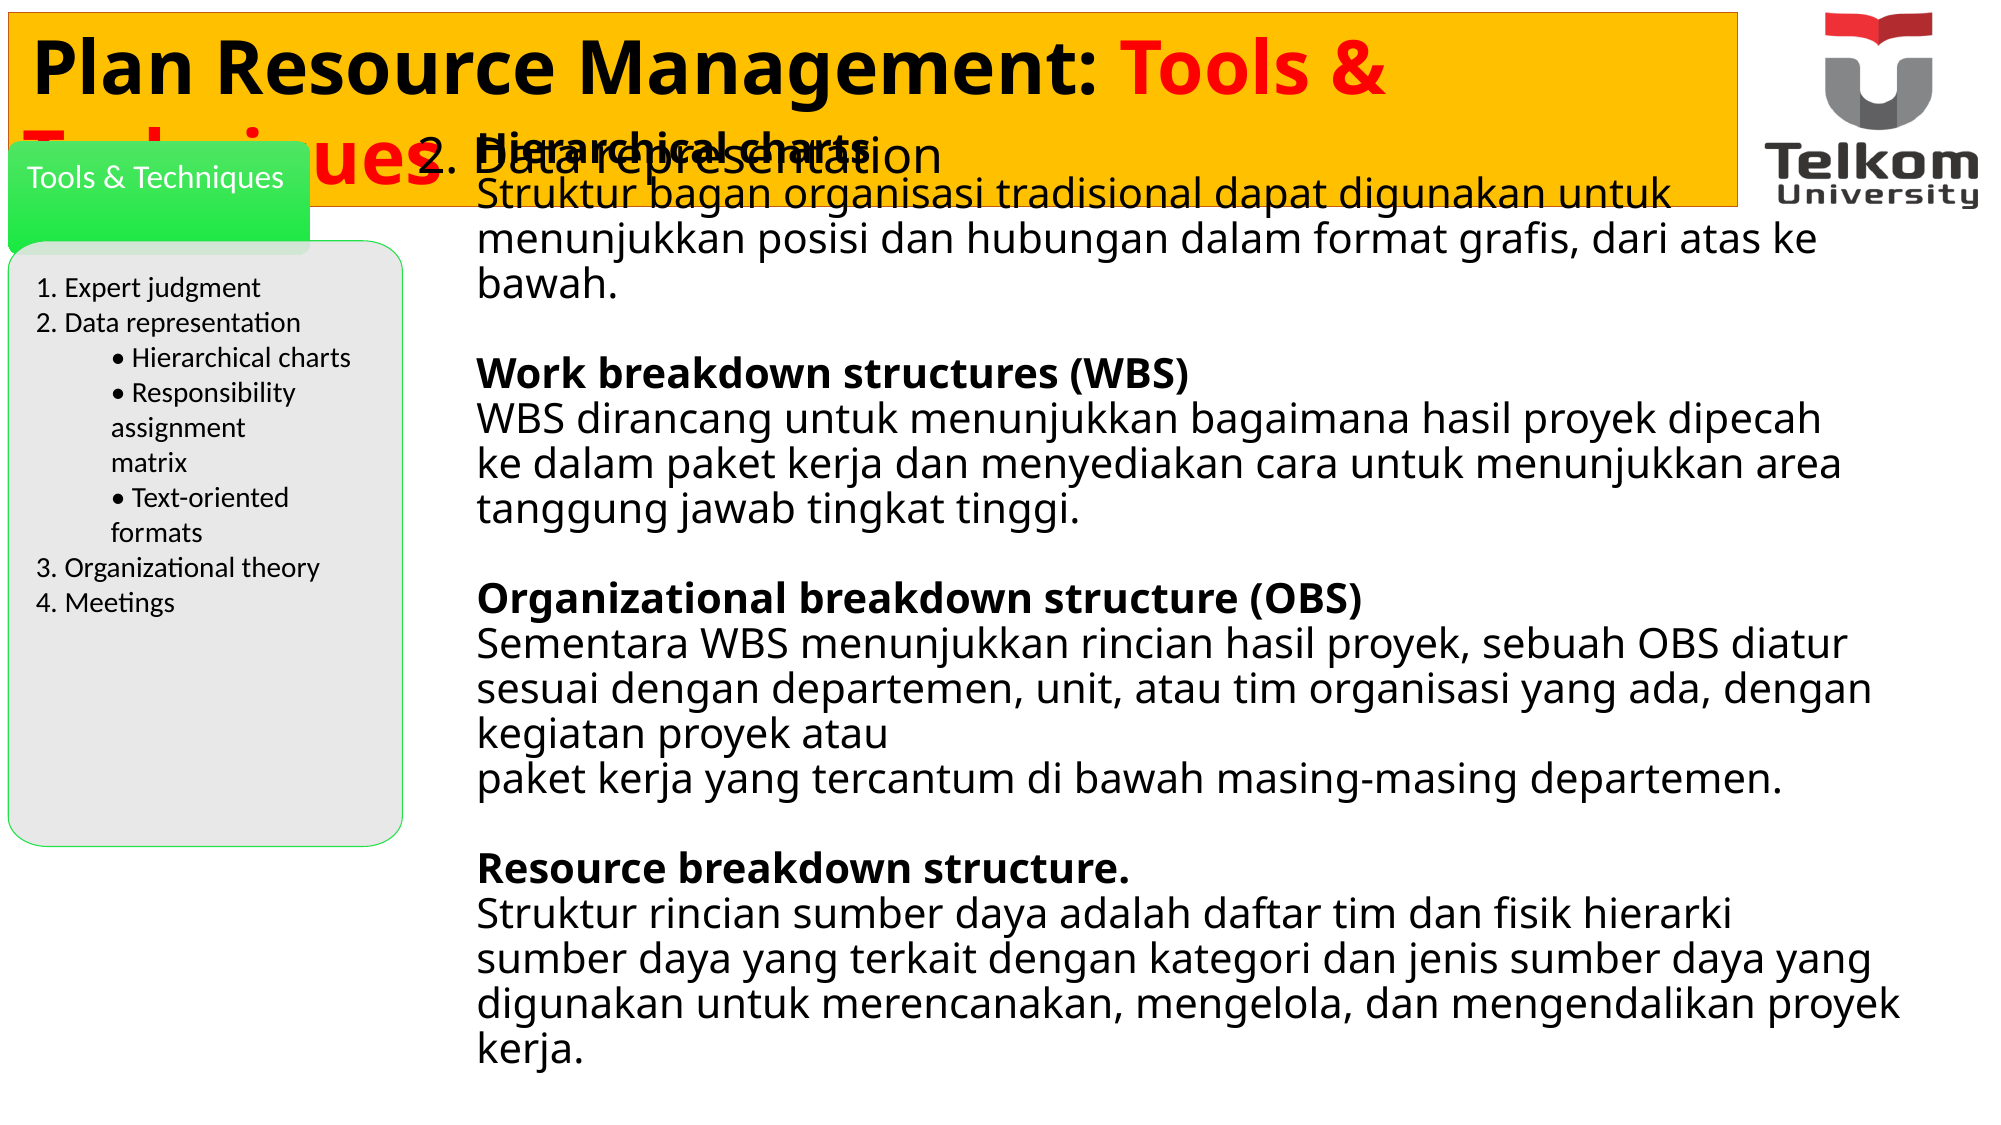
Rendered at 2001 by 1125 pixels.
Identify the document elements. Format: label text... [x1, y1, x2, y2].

title Hierarchical charts Struktur bagan organisasi tradisional dapat digunakan untuk menunjukkan posisi dan hubungan dalam format grafis, dari atas ke bawah. Work breakdown structures (WBS) WBS dirancang untuk menunjukkan bagaimana hasil proyek dipecah ke dalam paket kerja dan menyediakan cara untuk menunjukkan area tanggung jawab tingkat tinggi. Organizational breakdown structure (OBS) Sementara WBS menunjukkan rincian hasil proyek, sebuah OBS diatur sesuai dengan departemen, unit, atau tim organisasi yang ada, dengan kegiatan proyek atau paket kerja yang tercantum di bawah masing-masing departemen. Resource breakdown structure. Struktur rincian sumber daya adalah daftar tim dan fisik hierarki sumber daya yang terkait dengan kategori dan jenis sumber daya yang digunakan untuk merencanakan, mengelola, dan mengendalikan proyek kerja. [461, 179, 1962, 1089]
picture [1764, 12, 1978, 209]
text_box 1. Expert judgment 2. Data representation • Hierarchical charts • Responsibility assignment matrix • Text-oriented formats 3. Organizational theory 4. Meetings [7, 240, 403, 848]
text_box Tools & Techniques [8, 141, 310, 253]
text_box 2. Data representation [402, 117, 1348, 199]
text_box Plan Resource Management: Tools & Techniques [8, 12, 1738, 207]
